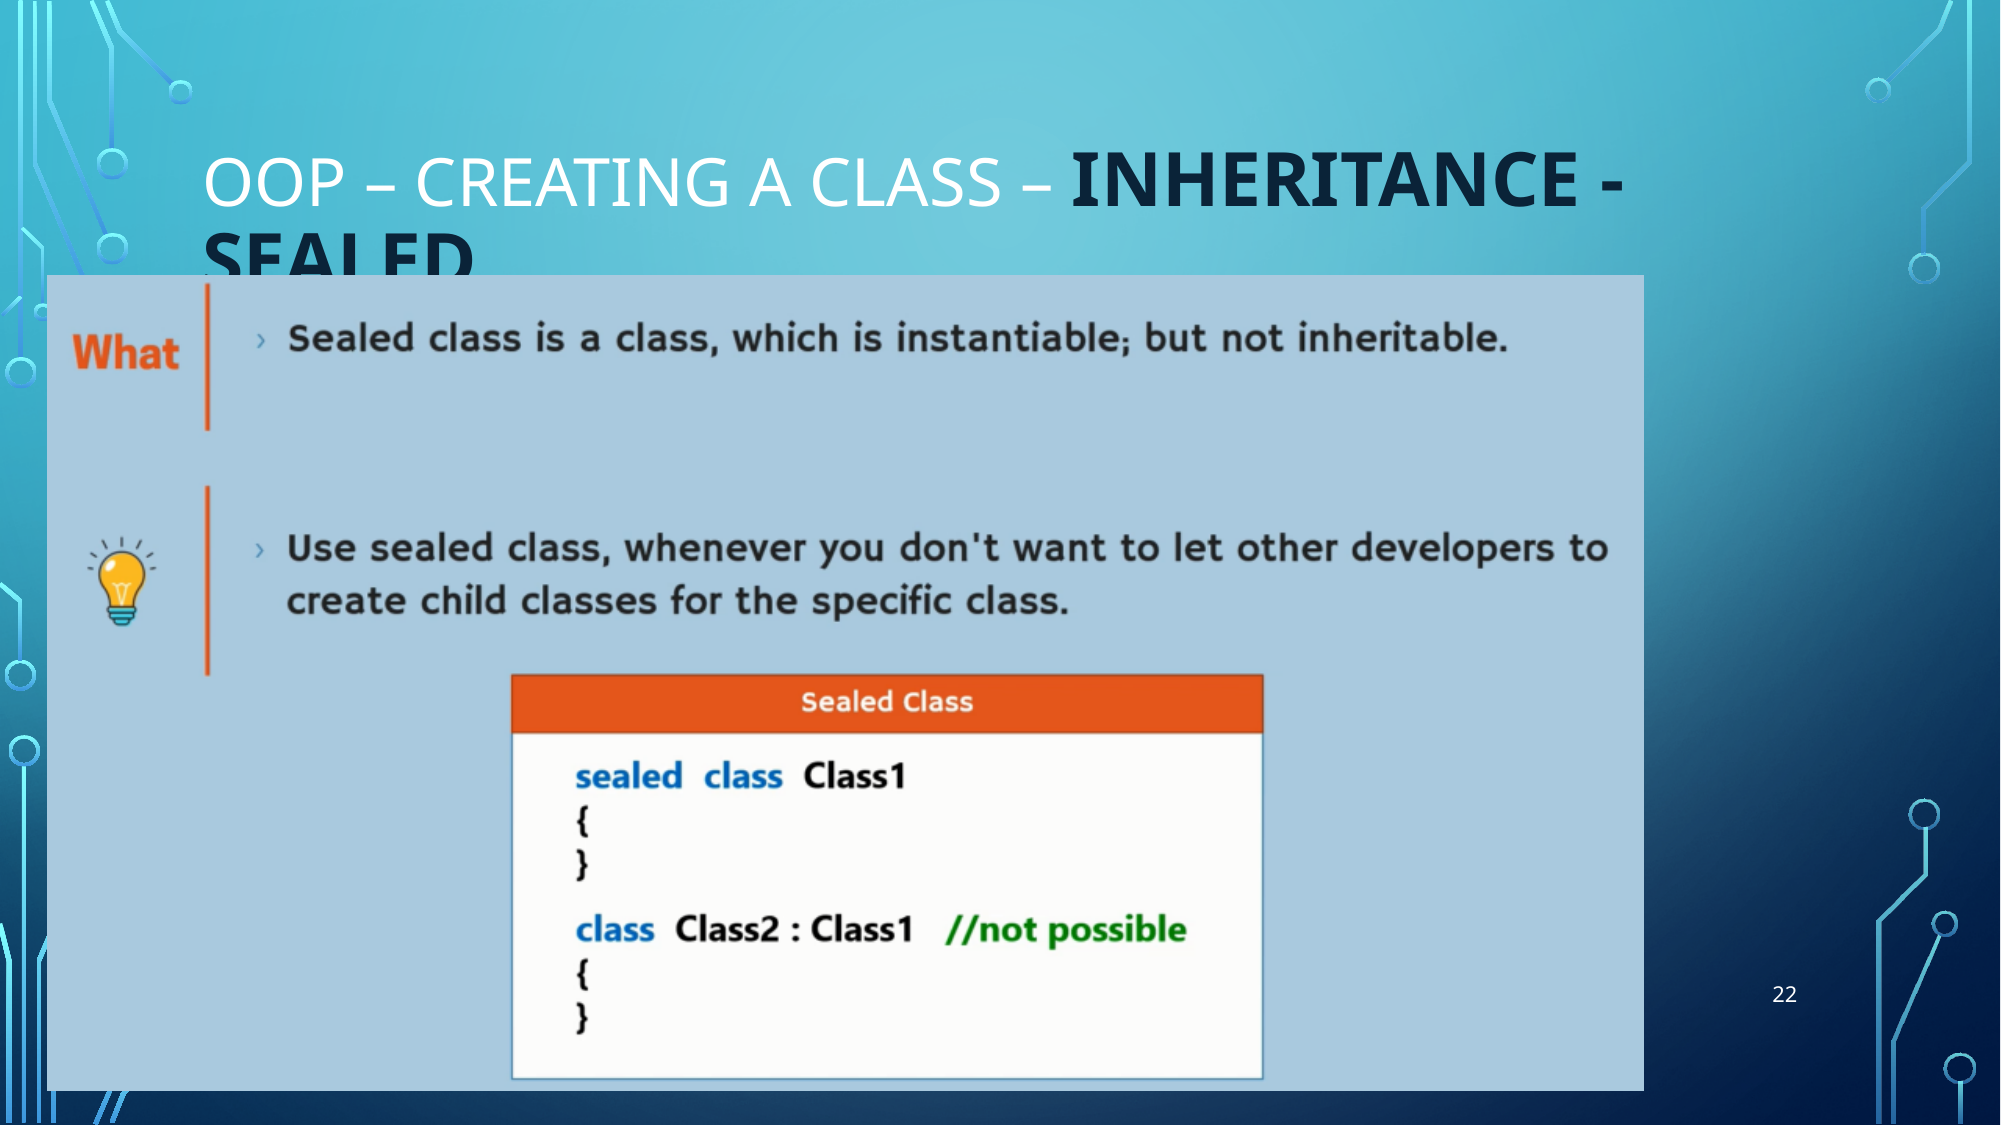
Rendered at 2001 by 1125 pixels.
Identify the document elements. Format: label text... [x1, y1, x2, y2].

slide_number 22 [1685, 965, 1813, 1025]
title OOP – creating a class – inheritance - sealed [187, 101, 1813, 344]
picture [47, 274, 1644, 1092]
